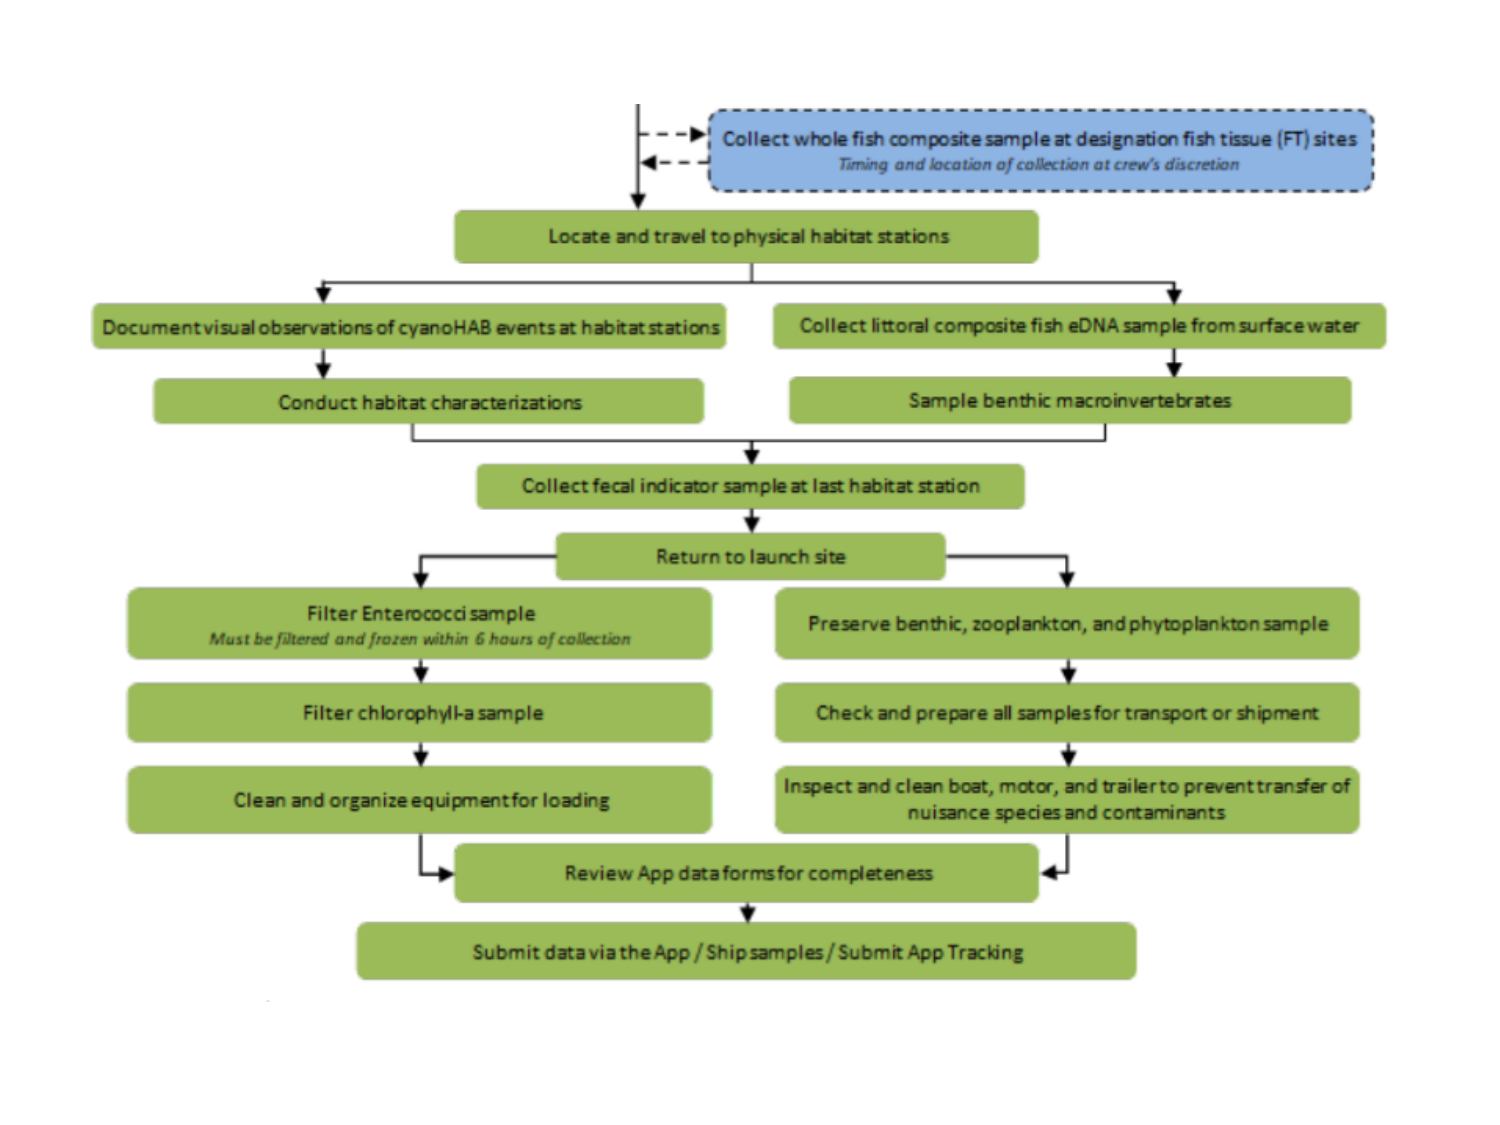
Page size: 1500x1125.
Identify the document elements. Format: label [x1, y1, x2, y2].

picture [33, 104, 1485, 1002]
